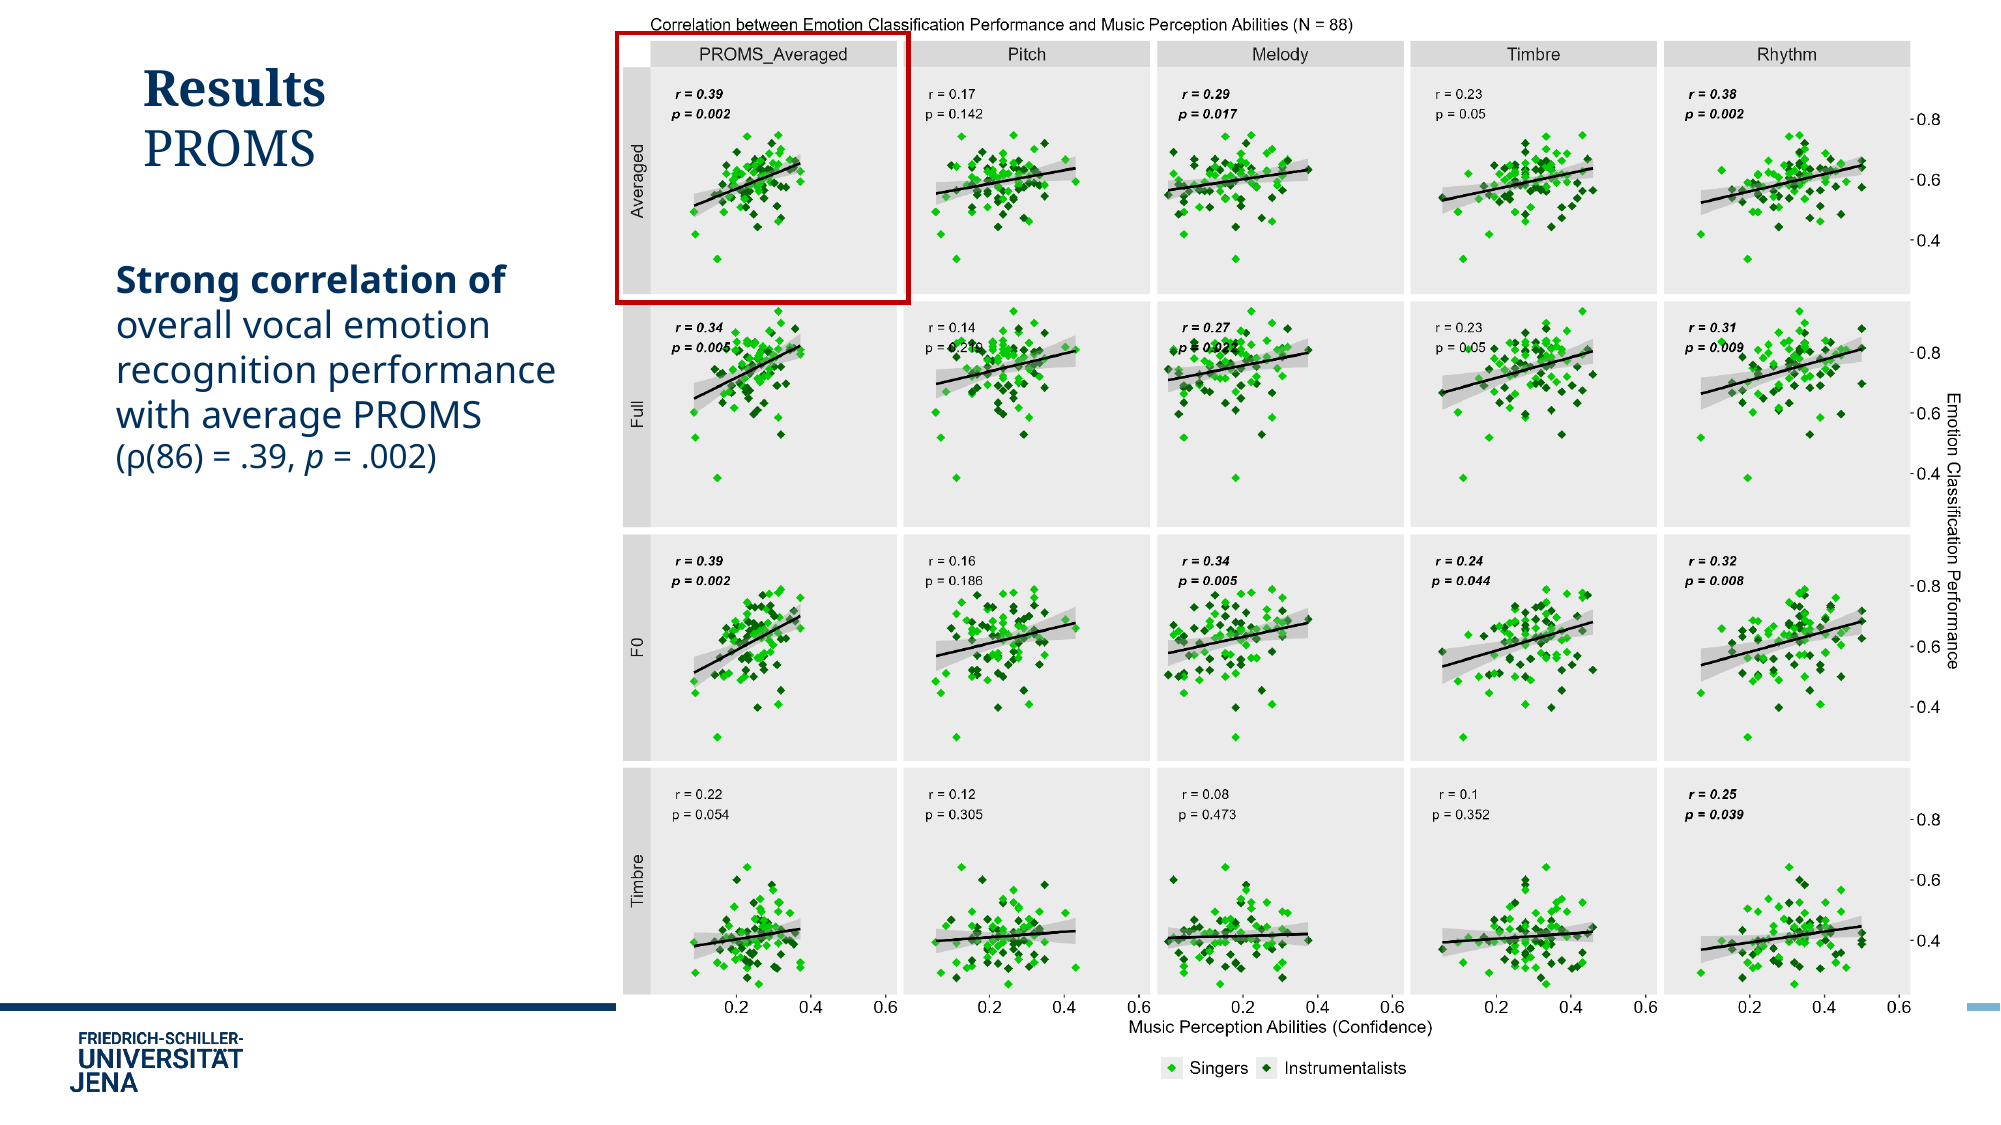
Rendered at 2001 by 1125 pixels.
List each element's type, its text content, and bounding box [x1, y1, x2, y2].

title Results PROMS [143, 56, 531, 184]
picture [1967, 1003, 2000, 1011]
text_box Strong correlation of overall vocal emotion recognition performance with average PROMS (ρ(86) = .39, p = .002) [100, 248, 616, 816]
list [616, 11, 1967, 1092]
picture [70, 1032, 243, 1092]
